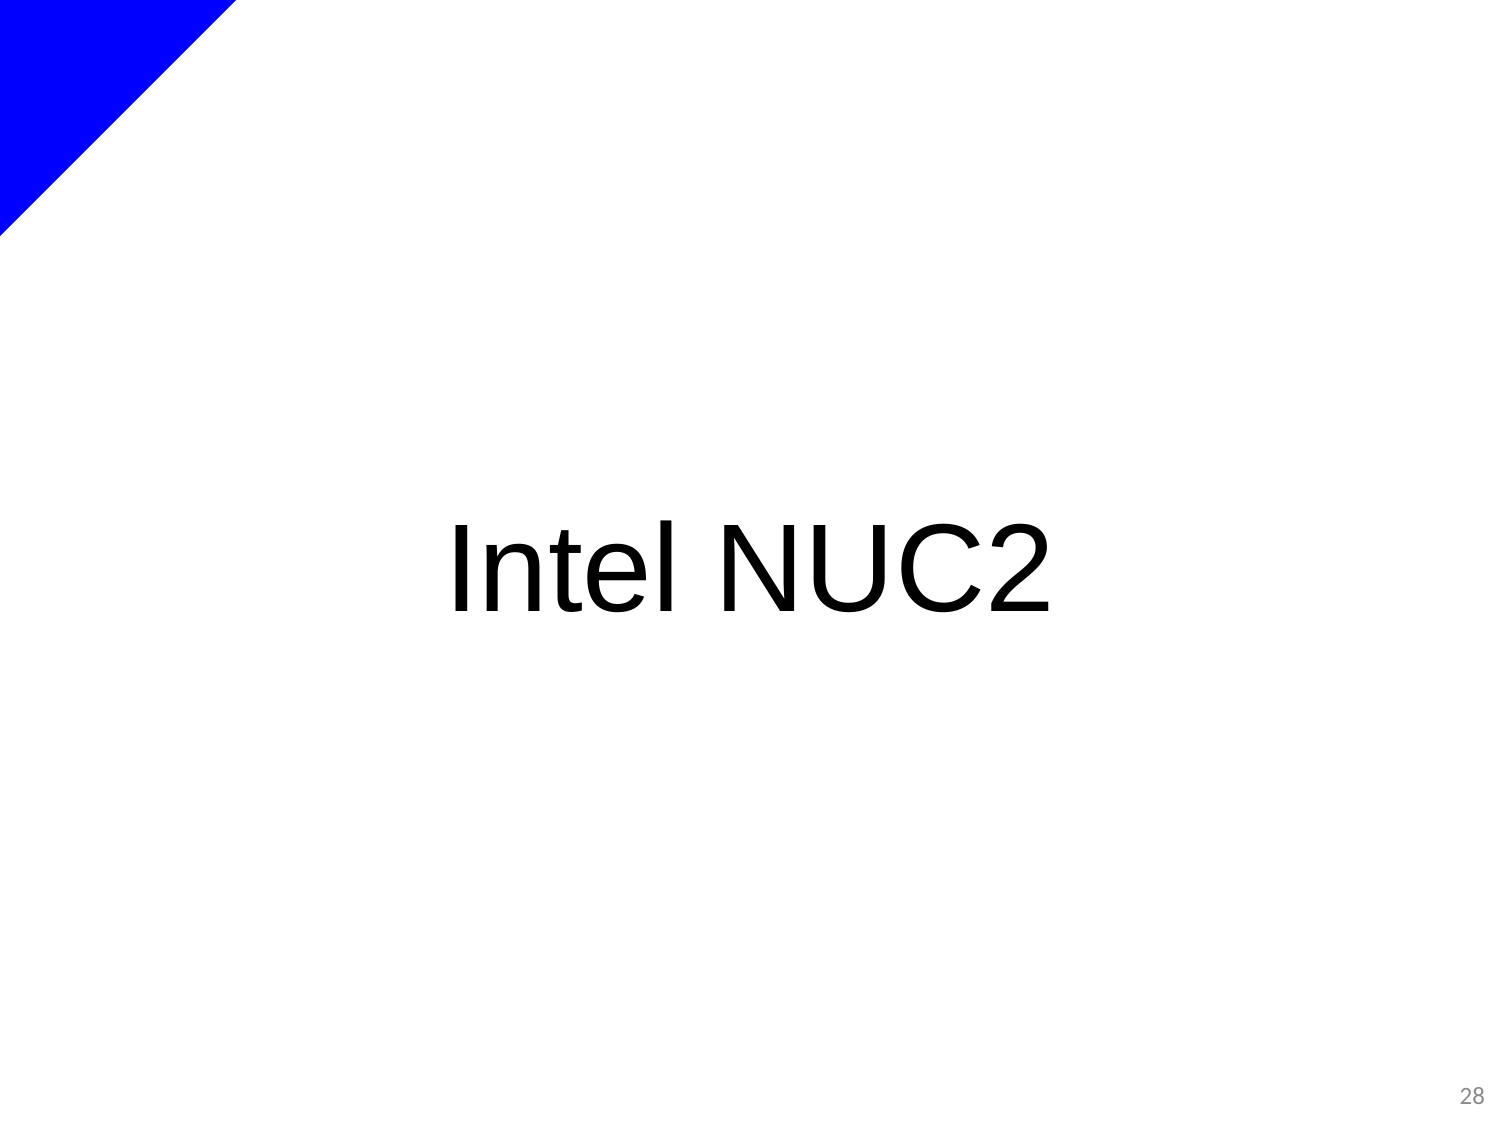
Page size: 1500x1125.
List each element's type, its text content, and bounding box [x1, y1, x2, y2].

text_box [0, 0, 238, 238]
slide_number 28 [1162, 1065, 1500, 1125]
text_box Intel NUC2 [429, 479, 1071, 644]
